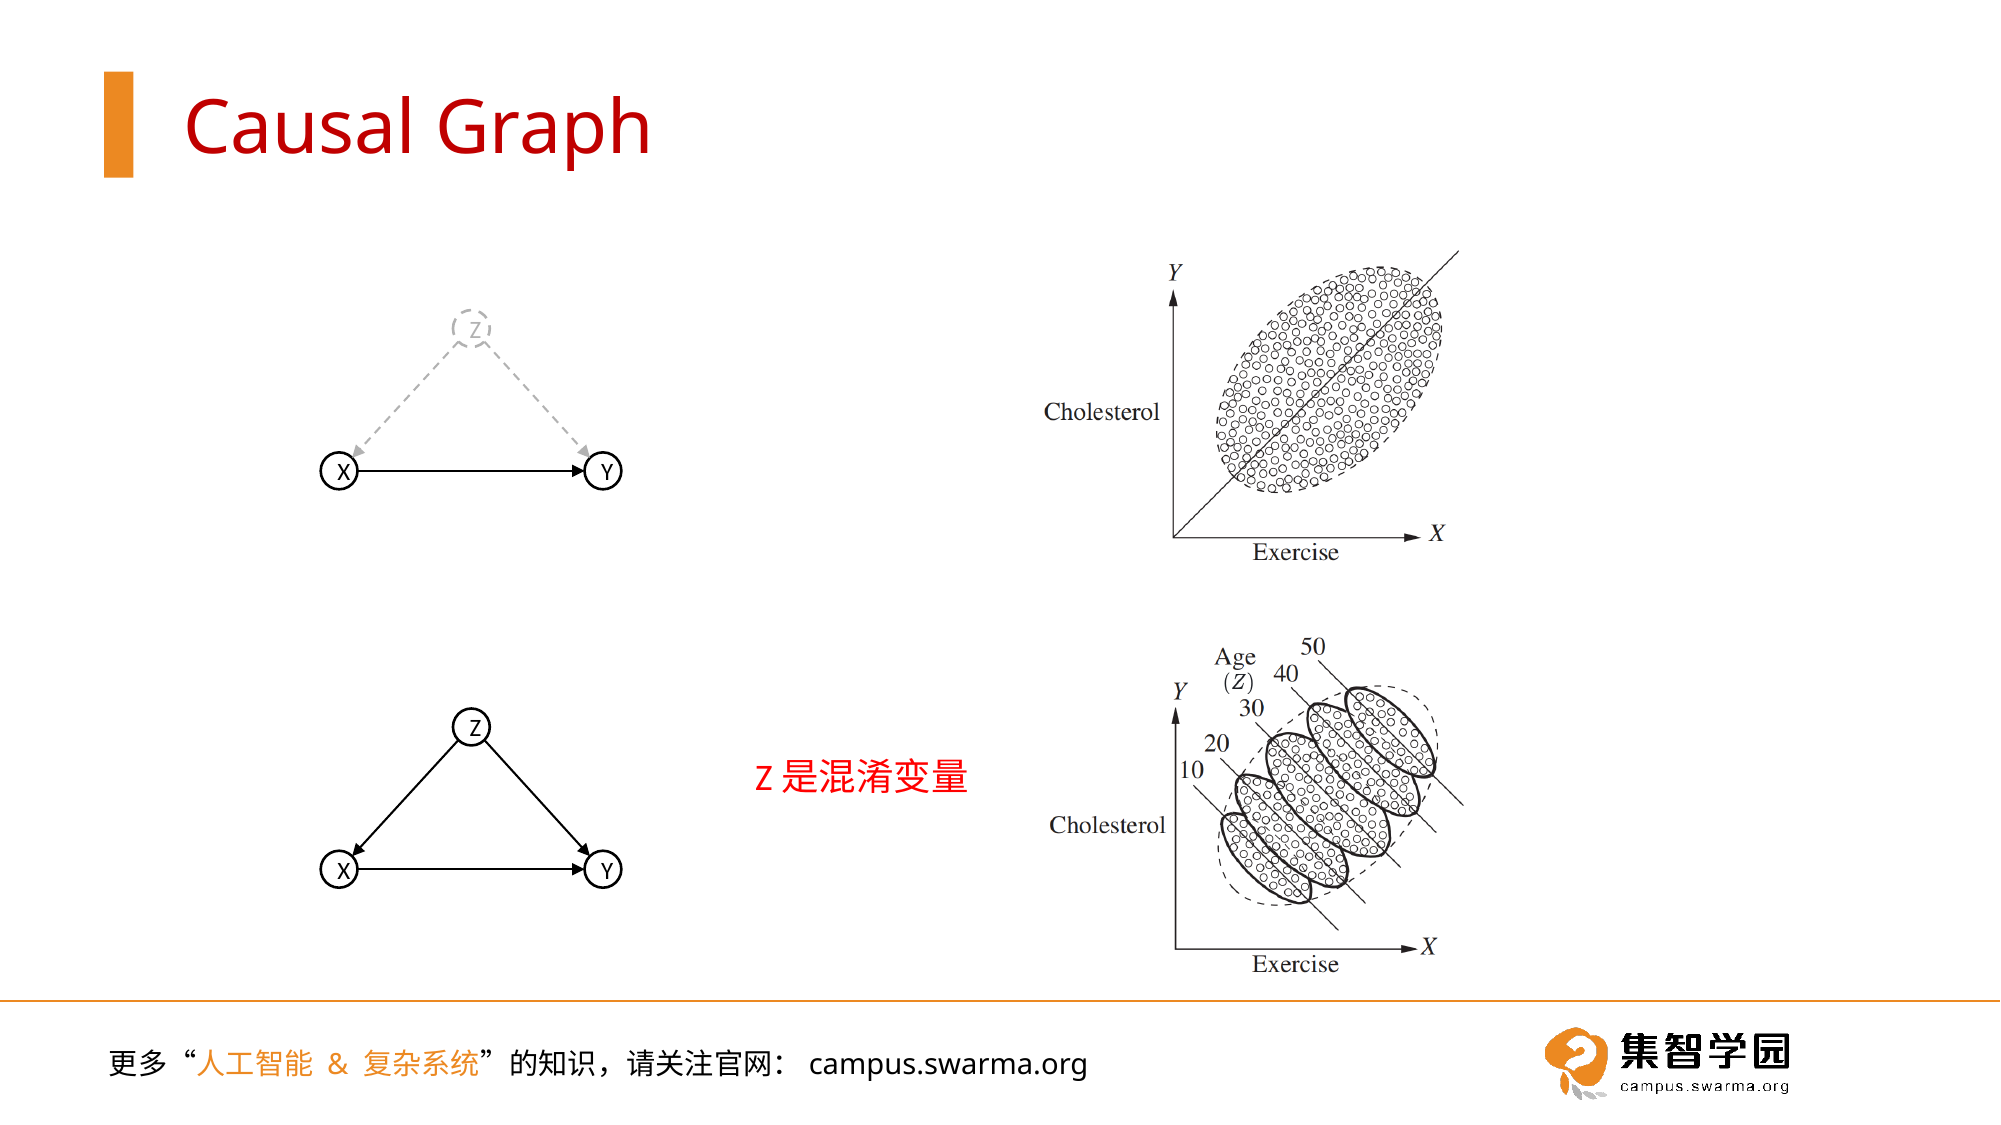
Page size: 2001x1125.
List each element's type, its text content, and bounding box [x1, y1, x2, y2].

picture [1019, 630, 1518, 985]
text_box [103, 70, 135, 179]
text_box Z是混淆变量 [740, 745, 984, 806]
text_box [320, 309, 622, 490]
picture [1019, 222, 1518, 577]
picture [1527, 963, 1811, 1125]
text_box 更多“人工智能 & 复杂系统”的知识，请关注官网：campus.swarma.org [94, 1038, 1273, 1088]
text_box Causal Graph [168, 71, 2000, 177]
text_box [320, 707, 622, 889]
